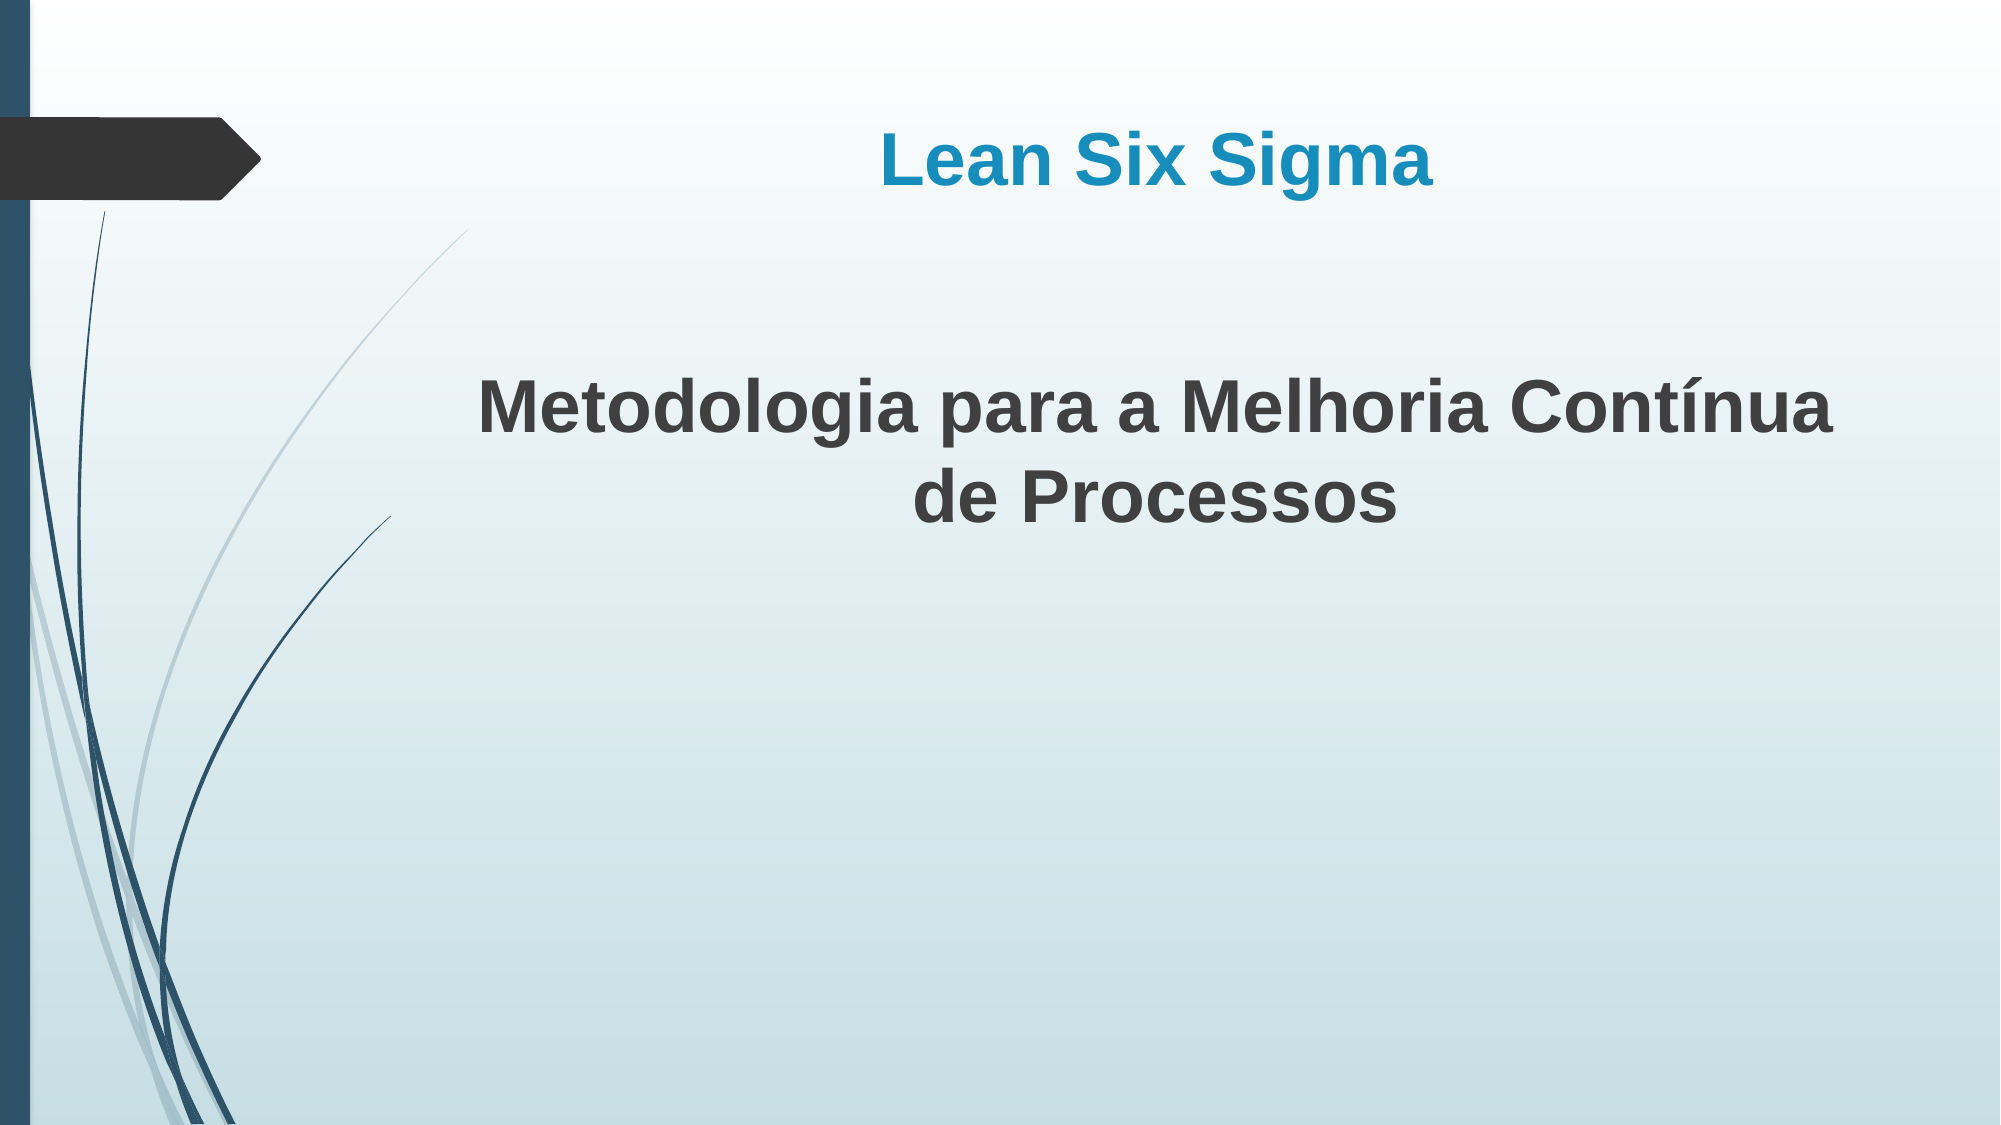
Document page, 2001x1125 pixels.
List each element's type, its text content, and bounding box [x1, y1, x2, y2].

title Lean Six Sigma [425, 102, 1888, 313]
list Metodologia para a Melhoria Contínua de Processos [424, 350, 1888, 970]
